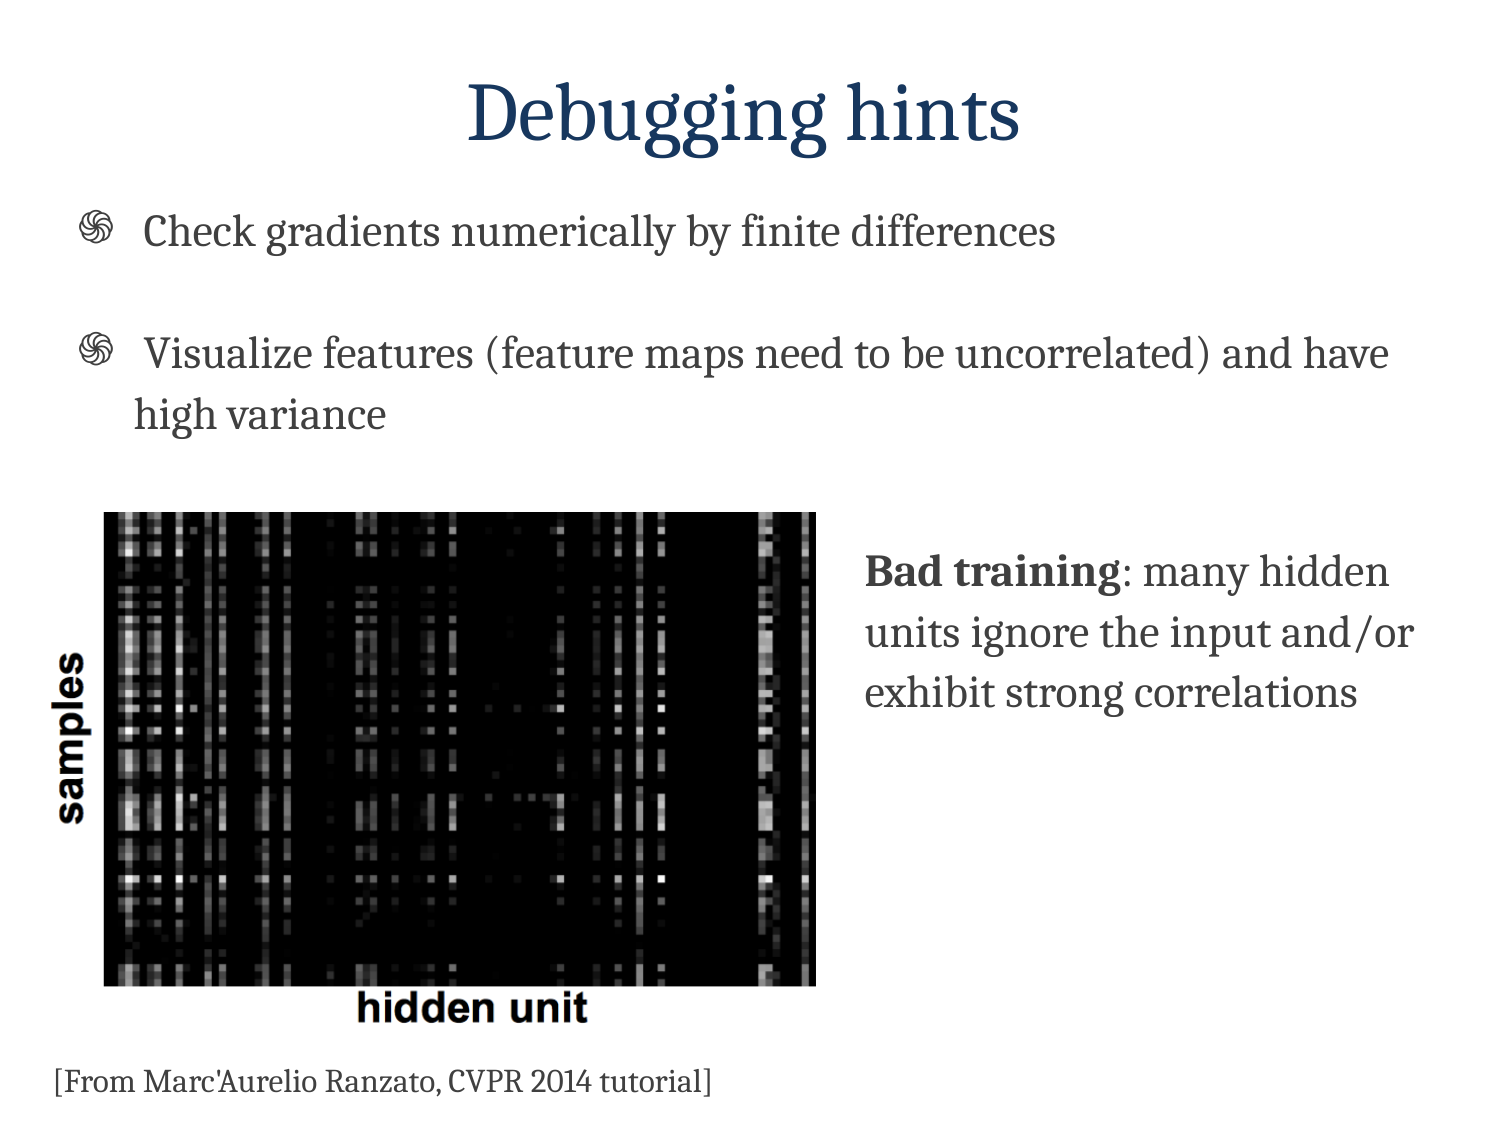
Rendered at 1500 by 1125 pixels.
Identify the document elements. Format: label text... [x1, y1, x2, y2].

text_box Bad training: many hidden units ignore the input and/or exhibit strong correlations [849, 526, 1463, 847]
text_box Check gradients numerically by finite differences Visualize features (feature maps need to be uncorrelated) and have high variance [62, 187, 1438, 508]
picture [37, 512, 817, 1039]
text_box Debugging hints [24, 50, 1463, 165]
text_box [From Marc'Aurelio Ranzato, CVPR 2014 tutorial] [37, 1051, 1500, 1125]
